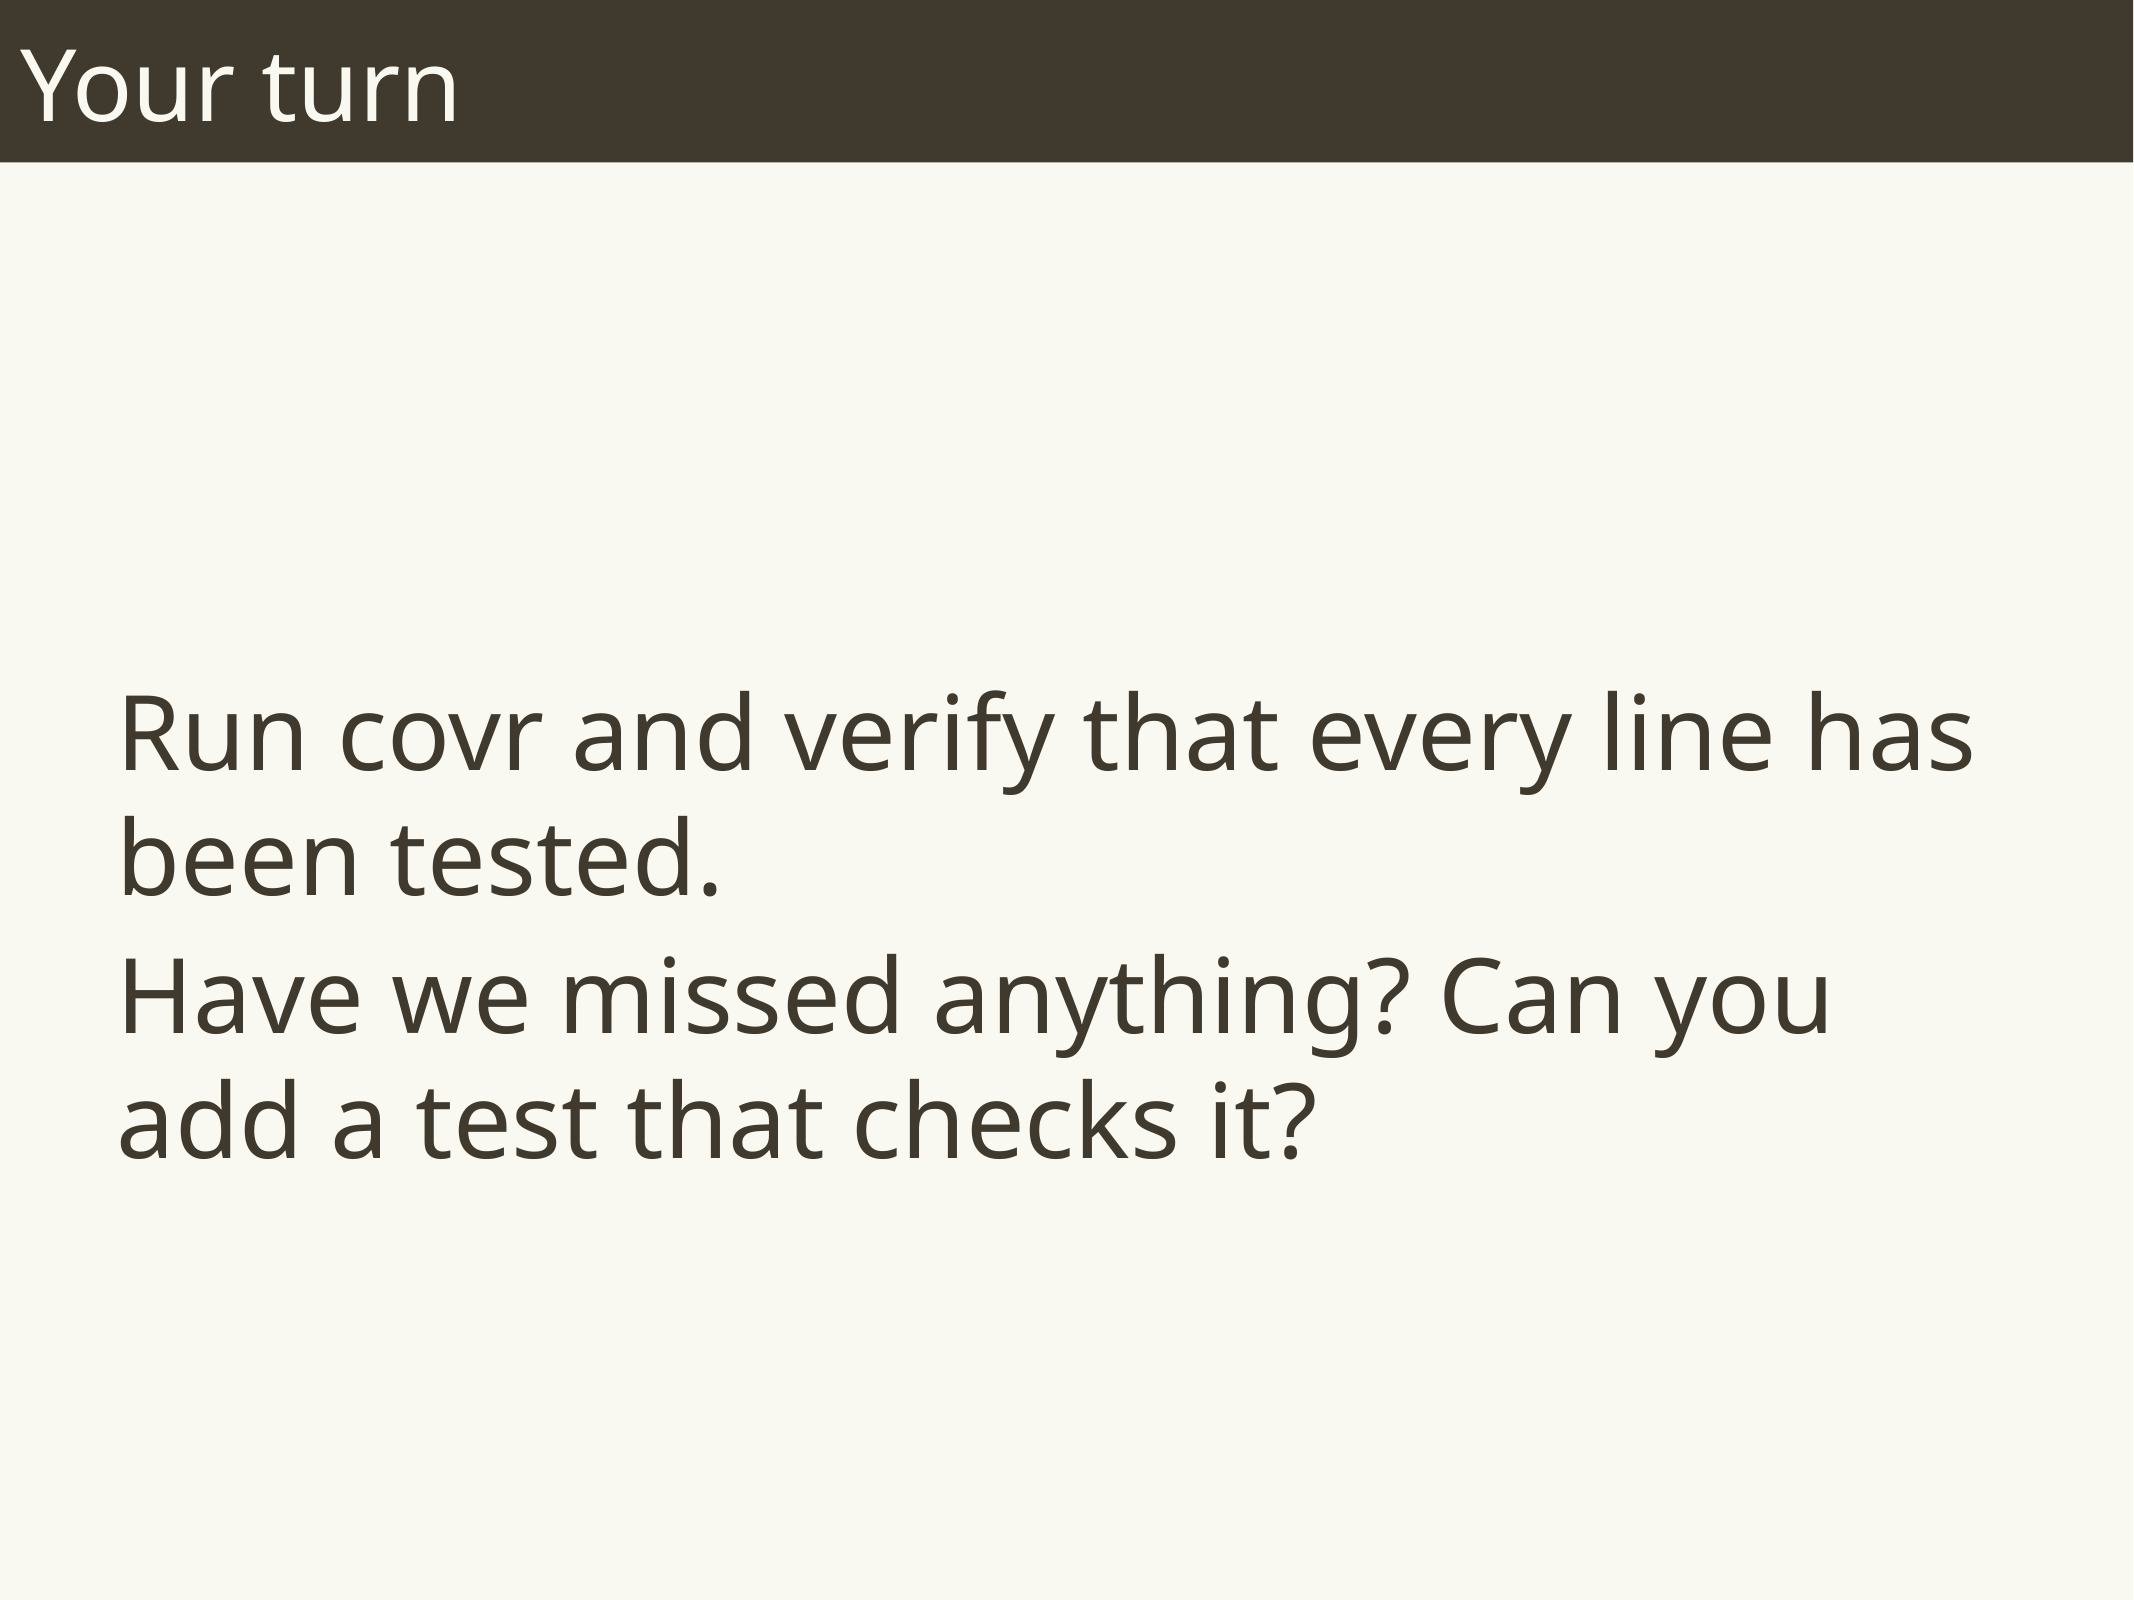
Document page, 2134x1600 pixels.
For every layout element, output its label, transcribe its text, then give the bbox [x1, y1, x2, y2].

list Run covr and verify that every line has been tested. Have we missed anything? Can you add a test that checks it? [108, 388, 2026, 1458]
title Your turn [0, 0, 2134, 163]
